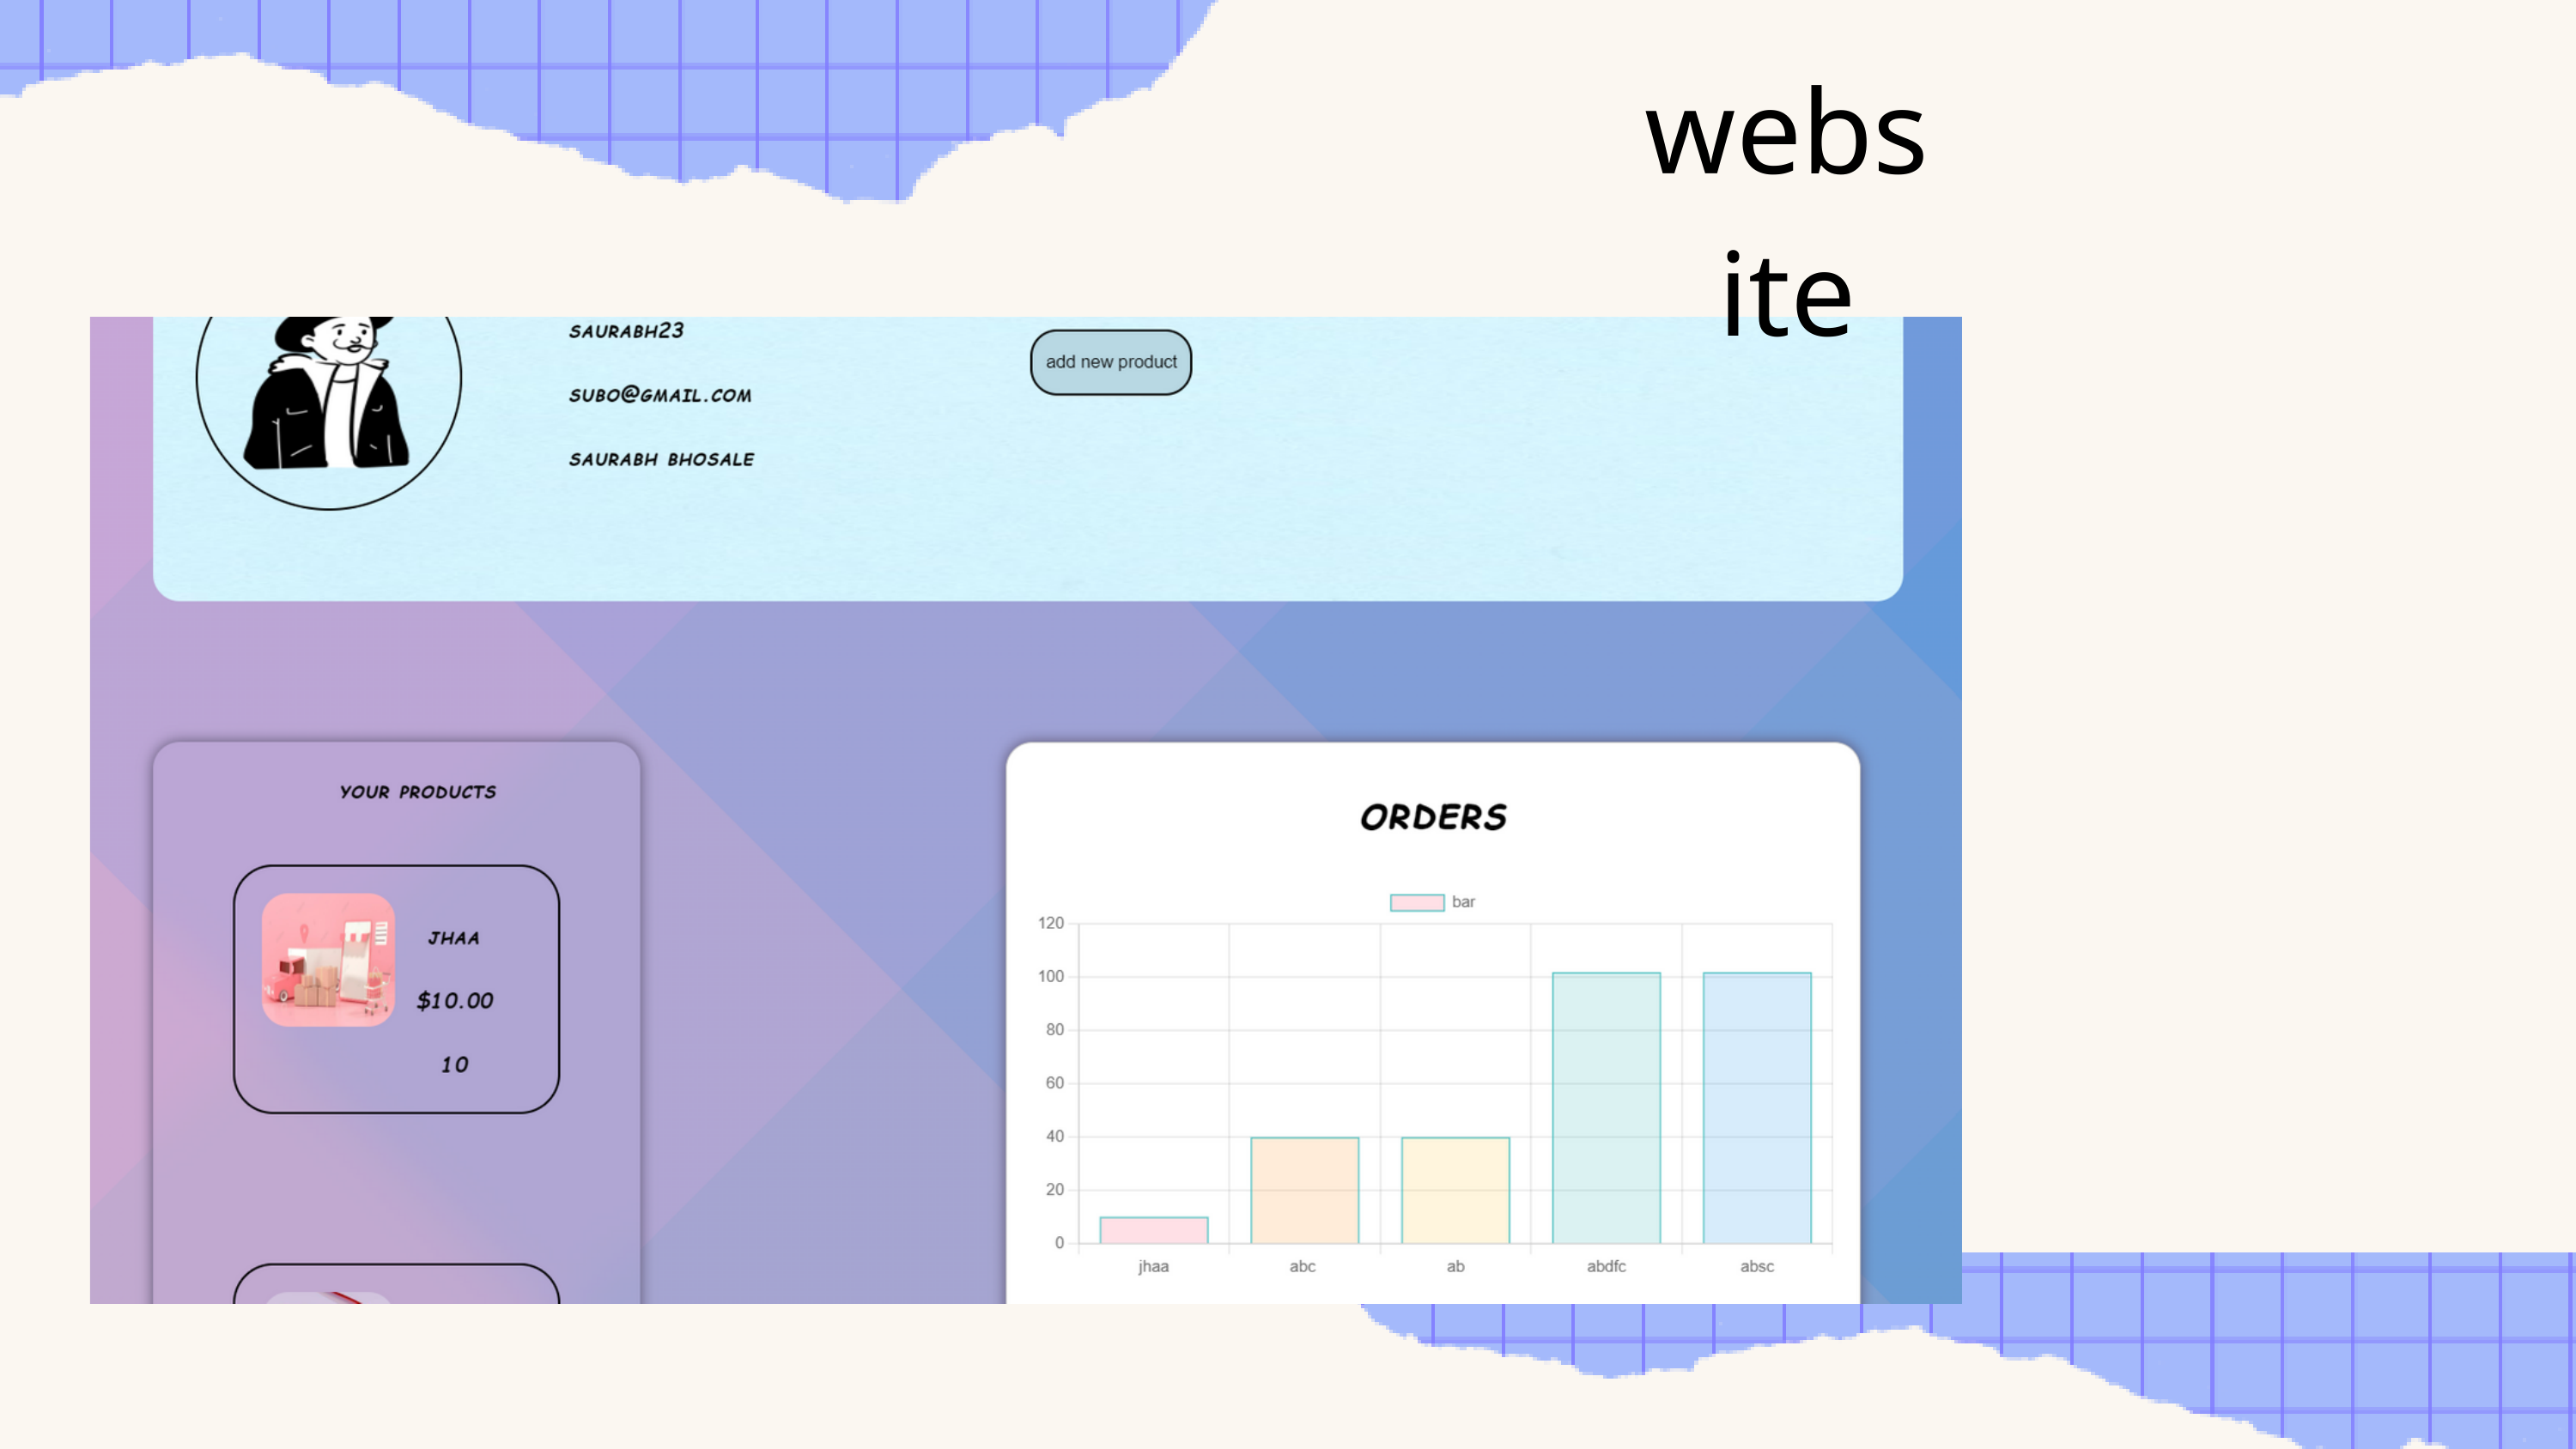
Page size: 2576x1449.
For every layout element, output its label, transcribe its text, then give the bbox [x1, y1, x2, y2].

text_box [1298, 1252, 2576, 1449]
text_box website [1641, 33, 1934, 523]
text_box [89, 317, 1962, 1304]
text_box [0, 0, 1254, 204]
